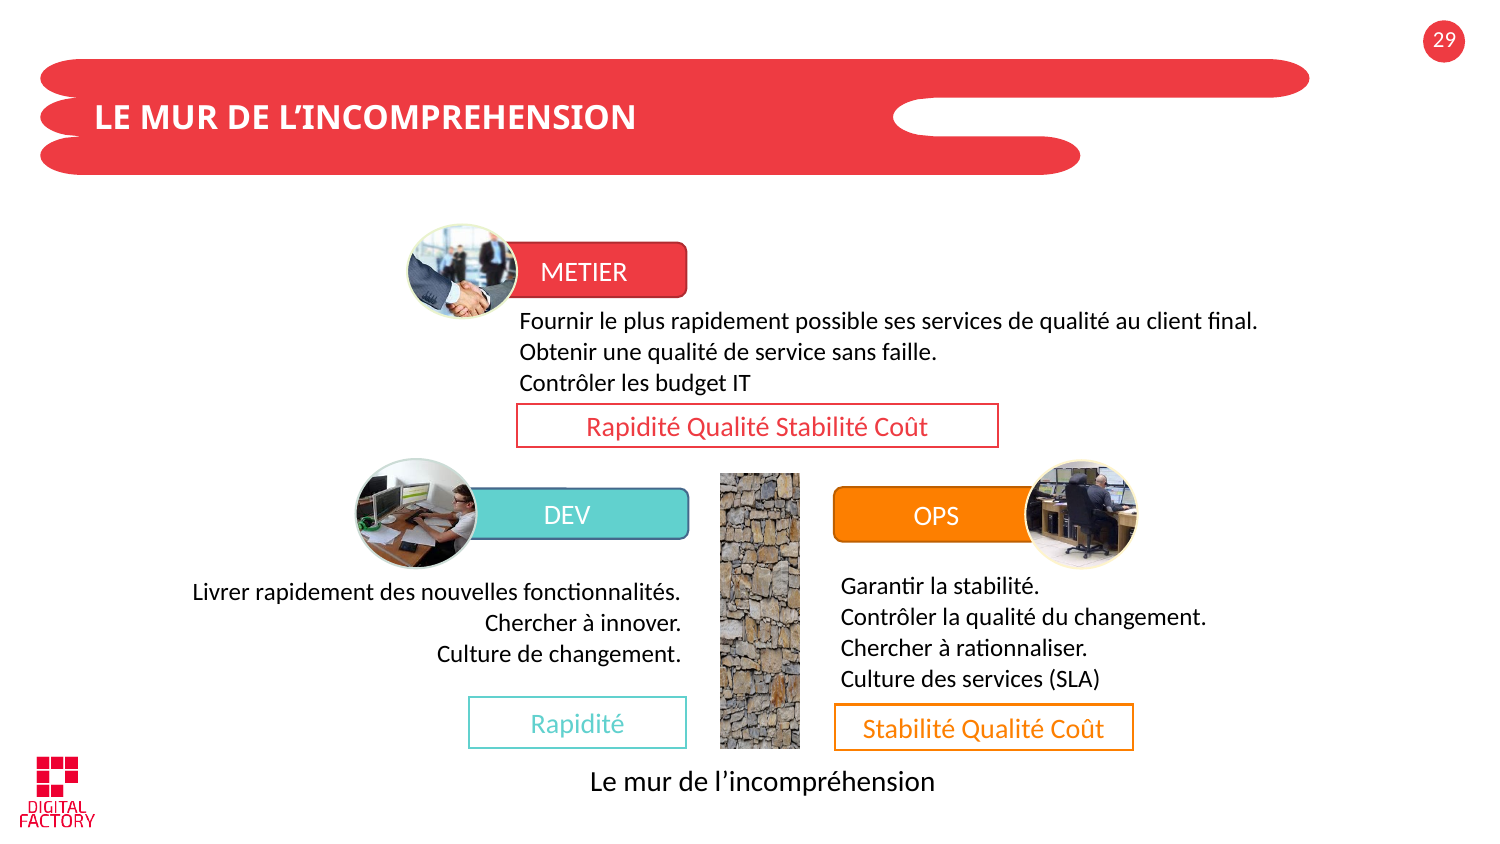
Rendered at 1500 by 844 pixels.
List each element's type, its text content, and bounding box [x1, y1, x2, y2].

text_box Rapidité Qualité Stabilité Coût [516, 404, 999, 448]
text_box [1024, 459, 1139, 570]
text_box METIER [507, 241, 688, 299]
text_box Garantir la stabilité. Contrôler la qualité du changement. Chercher à rationnaliser. Culture des services (SLA) [833, 561, 1265, 724]
text_box Fournir le plus rapidement possible ses services de qualité au client final. Obtenir une qualité de service sans faille. Contrôler les budget IT [504, 300, 1351, 404]
text_box Le mur de l’incompréhension [575, 754, 997, 805]
text_box Livrer rapidement des nouvelles fonctionnalités. Chercher à innover. Culture de changement. [169, 566, 690, 730]
text_box Stabilité Qualité Coût [834, 703, 1134, 751]
text_box LE MUR DE L’INCOMPREHENSION [93, 93, 977, 185]
text_box DEV [471, 487, 690, 540]
picture [18, 753, 96, 831]
text_box [39, 58, 1311, 176]
text_box [406, 223, 519, 320]
picture [720, 473, 800, 749]
text_box [354, 458, 478, 570]
text_box OPS [832, 486, 1031, 543]
text_box Rapidité [468, 696, 687, 749]
text_box [574, 223, 1058, 300]
